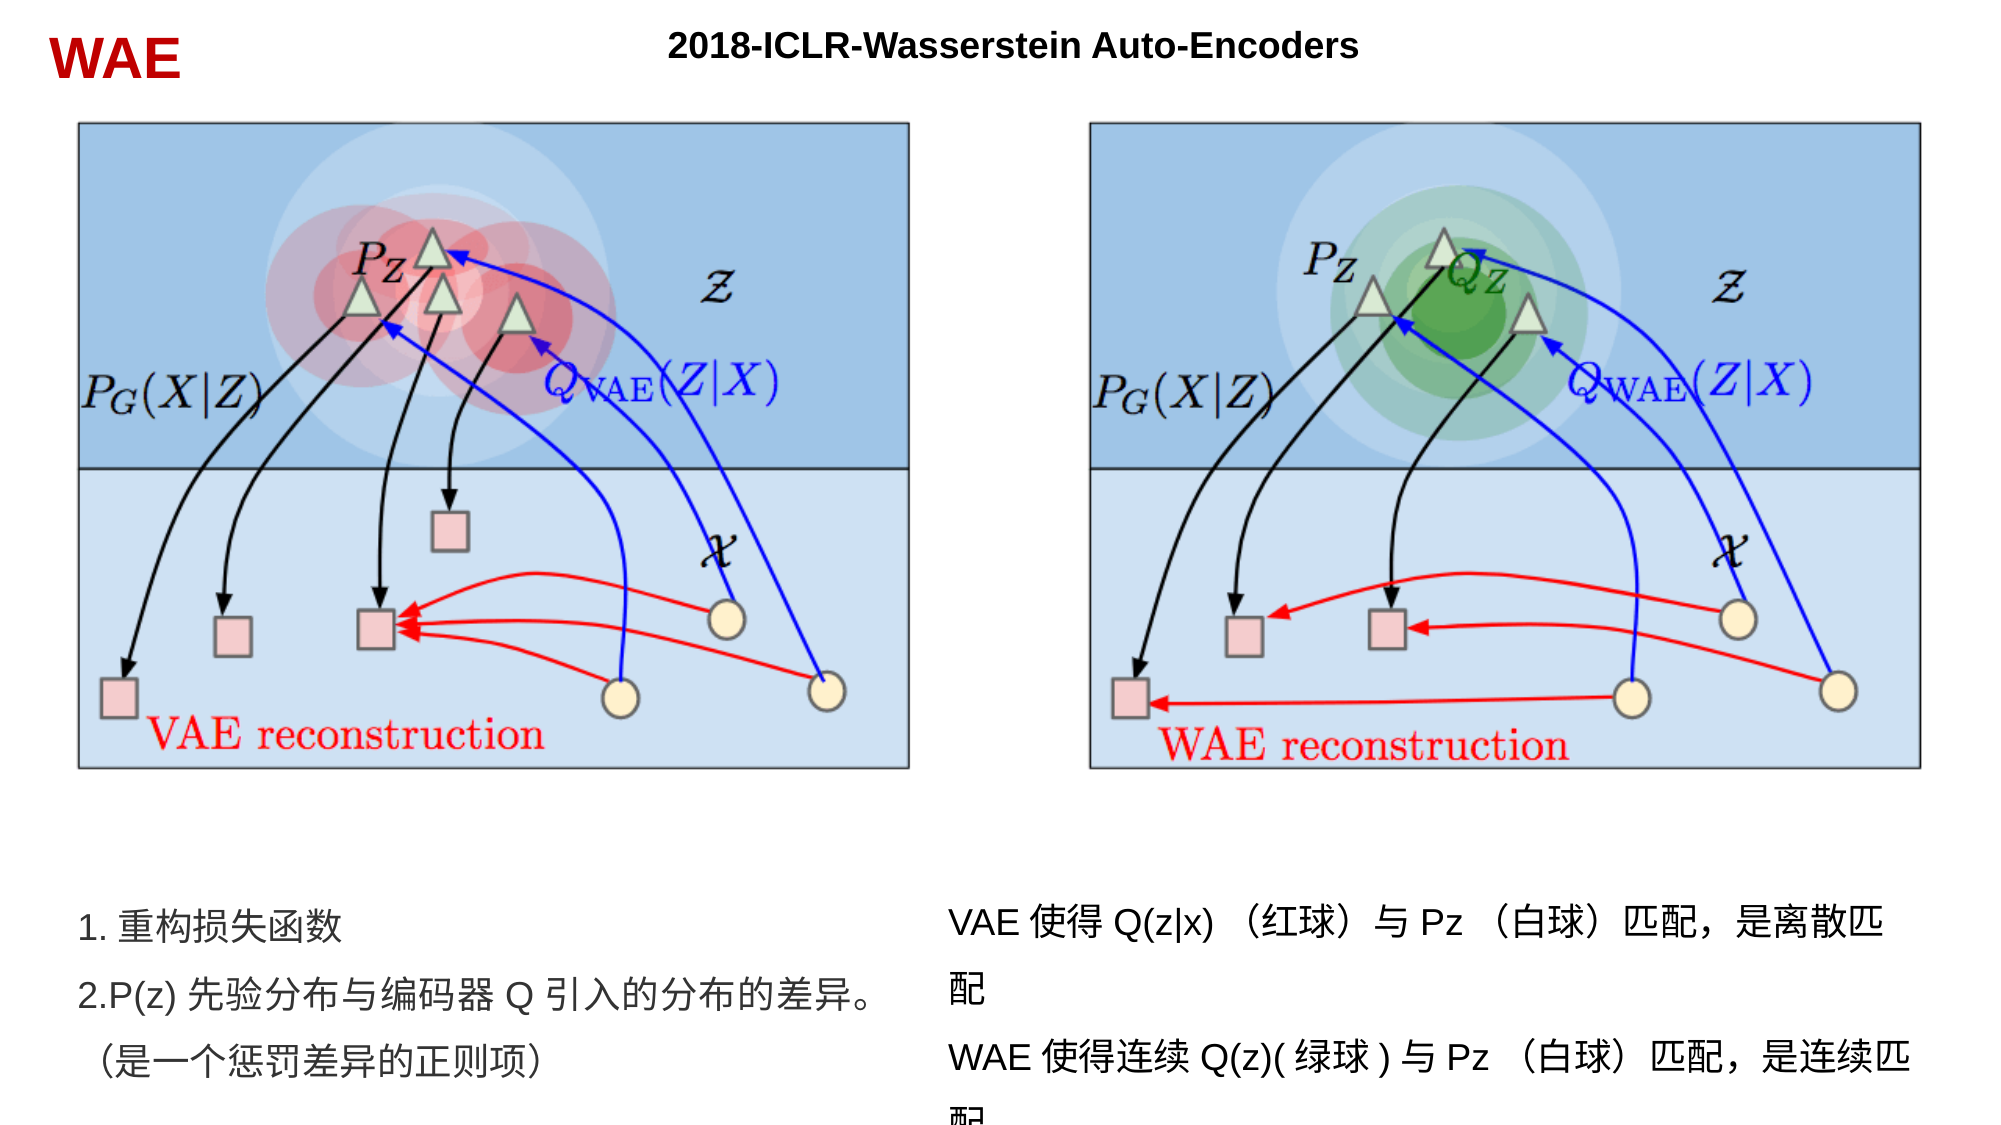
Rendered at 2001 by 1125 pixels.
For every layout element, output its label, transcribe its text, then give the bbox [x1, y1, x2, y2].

text_box 1.重构损失函数 2.P(z)先验分布与编码器Q引入的分布的差异。（是一个惩罚差异的正则项） [62, 873, 868, 1091]
text_box VAE使得Q(z|x)（红球）与Pz（白球）匹配，是离散匹配 WAE使得连续Q(z)(绿球)与Pz（白球）匹配，是连续匹配 [933, 867, 1934, 1125]
picture [55, 101, 1945, 793]
text_box WAE [34, 12, 198, 98]
text_box 2018-ICLR-Wasserstein Auto-Encoders [652, 13, 1375, 74]
